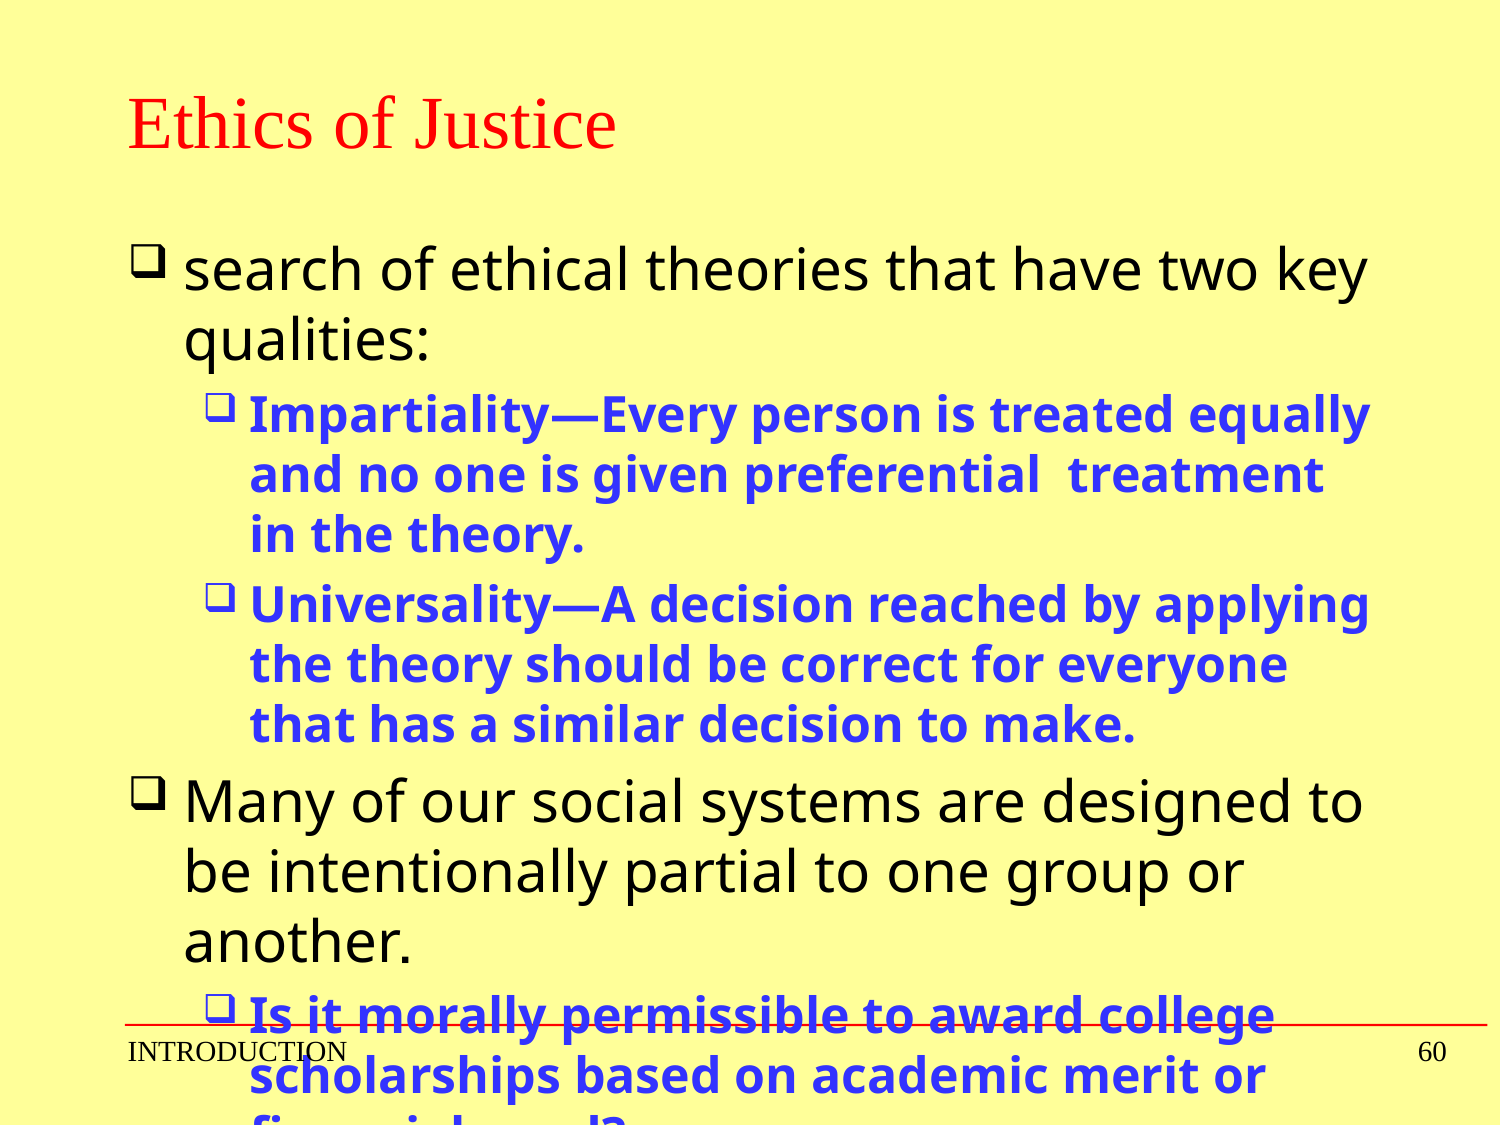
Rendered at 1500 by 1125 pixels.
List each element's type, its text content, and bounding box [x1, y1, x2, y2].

slide_number INTRODUCTION [112, 1024, 501, 1101]
list search of ethical theories that have two key qualities: Impartiality—Every person is treated equally and no one is given preferential treatment in the theory. Universality—A decision reached by applying the theory should be correct for everyone that has a similar decision to make. Many of our social systems are designed to be intentionally partial to one group or another■ Is it morally permissible to award college scholarships based on academic merit or financial need? [112, 224, 1388, 1001]
slide_number 60 [1149, 1024, 1463, 1101]
title Ethics of Justice [112, 24, 1388, 213]
